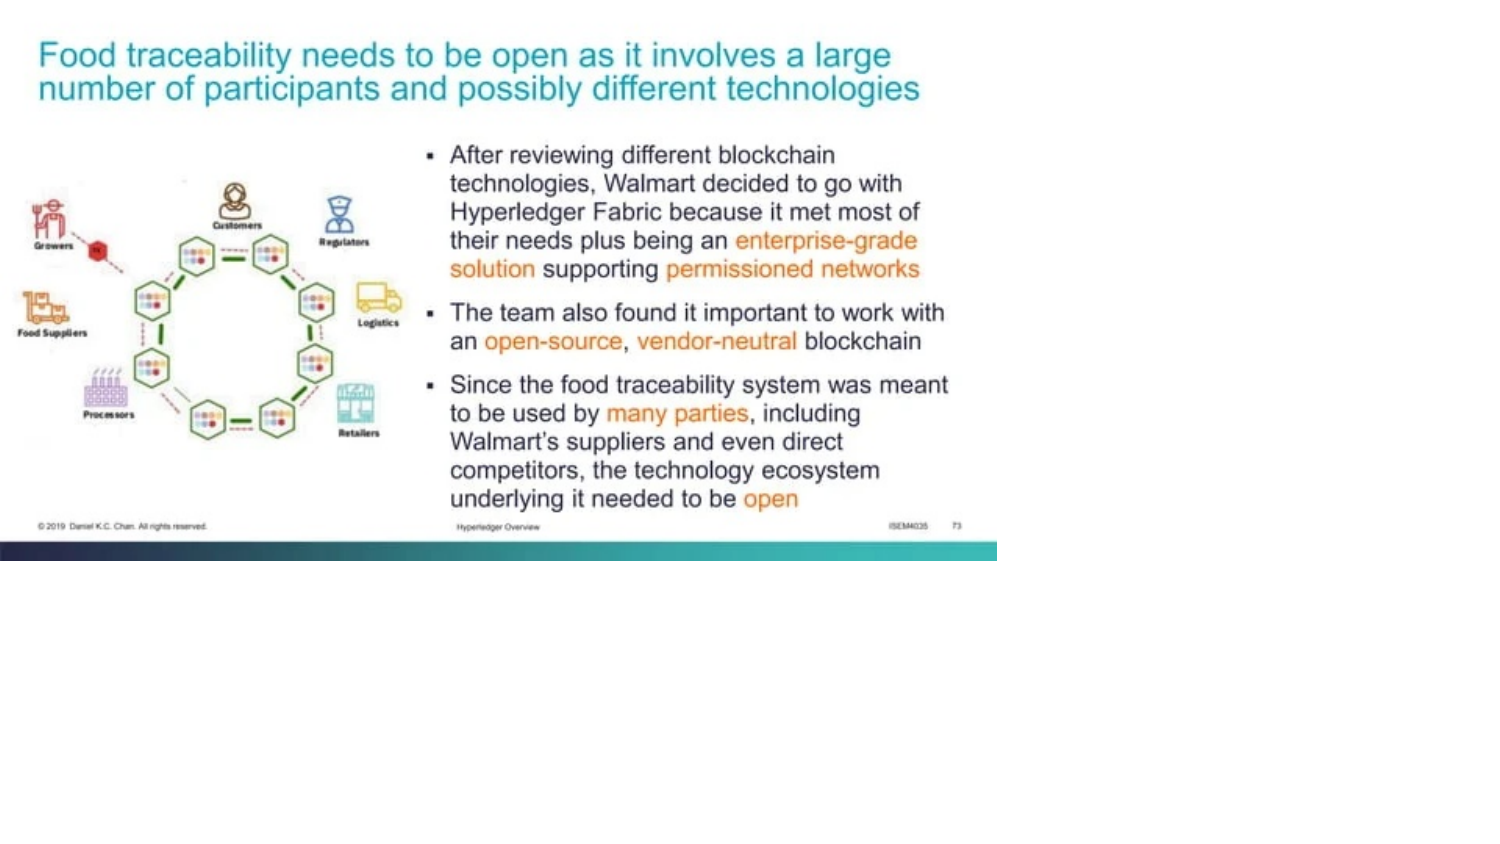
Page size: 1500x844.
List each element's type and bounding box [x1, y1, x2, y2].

picture [0, 0, 997, 562]
